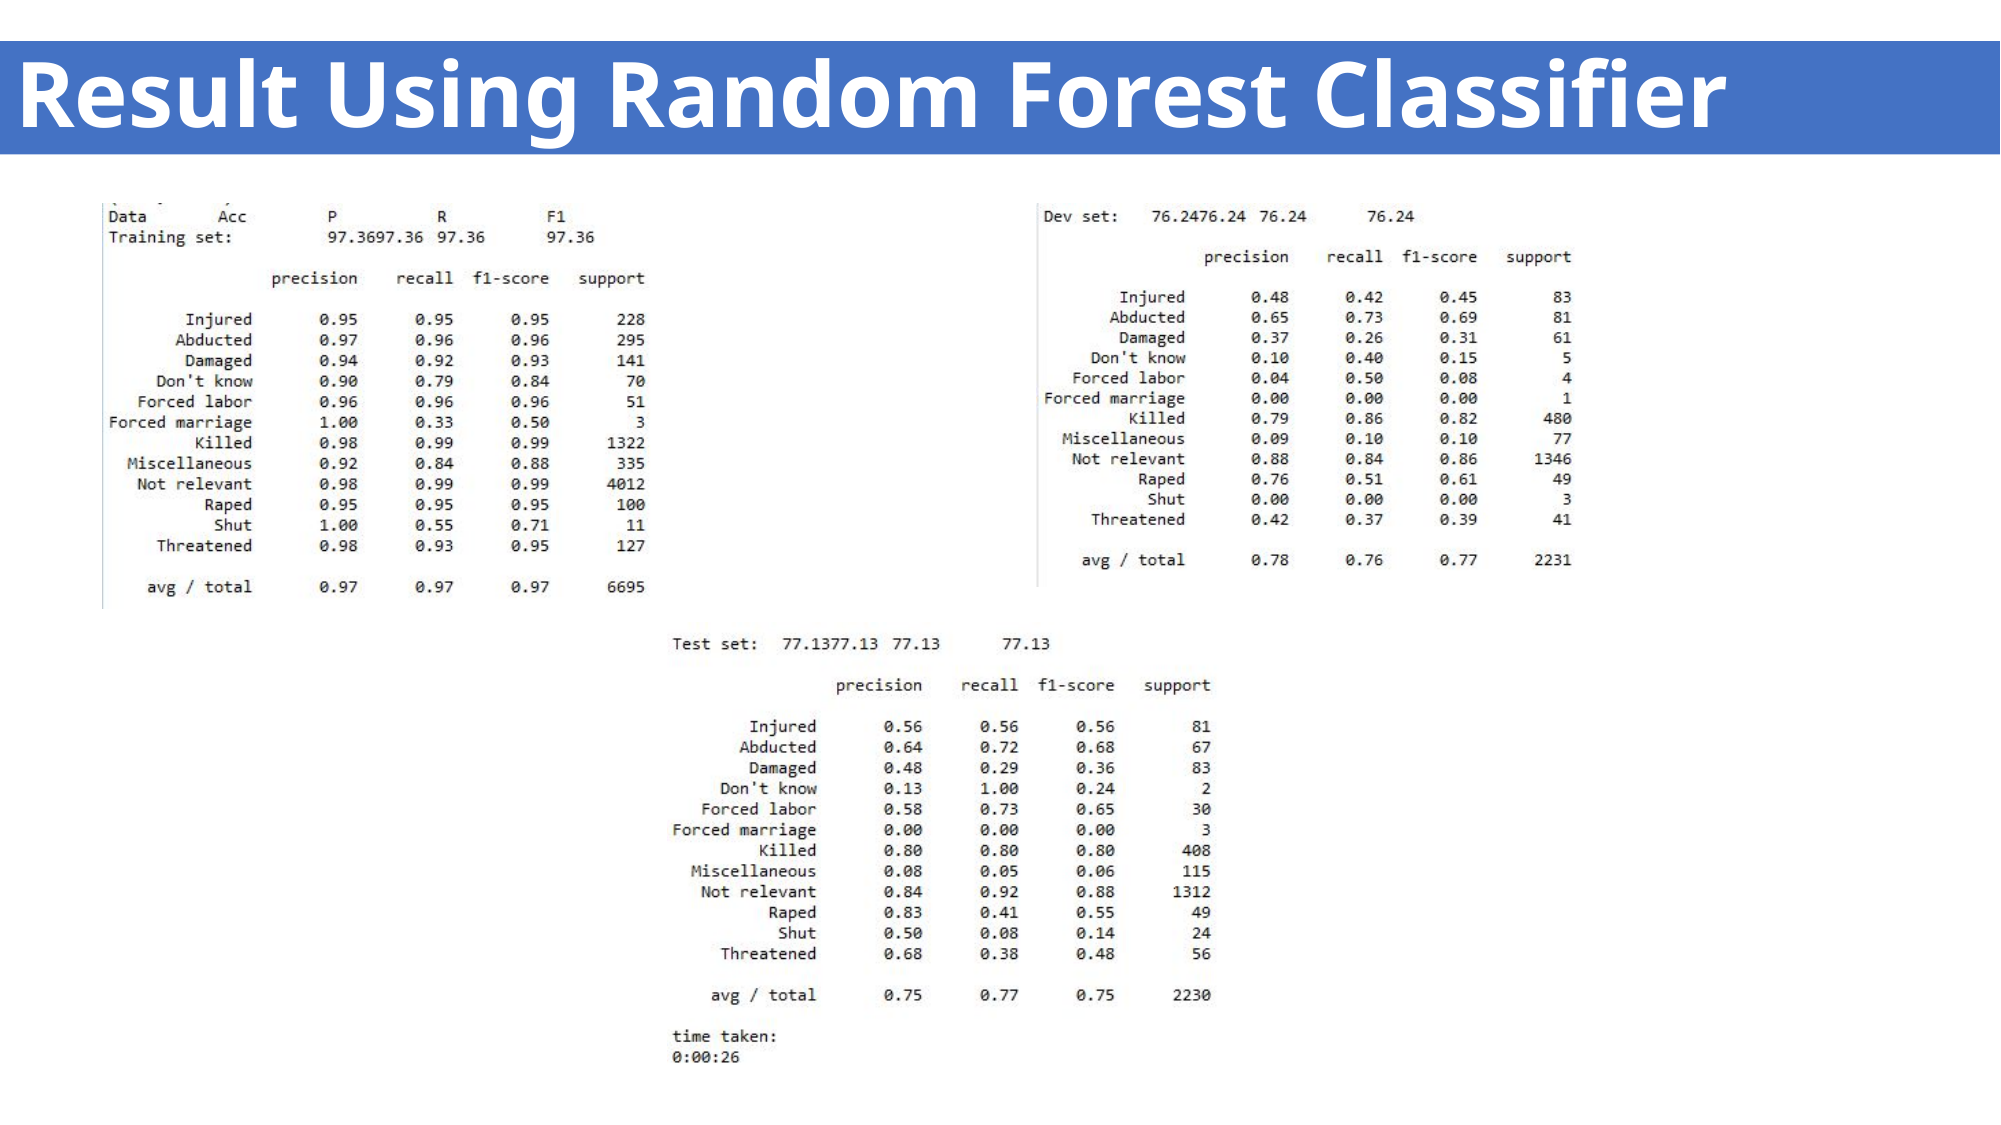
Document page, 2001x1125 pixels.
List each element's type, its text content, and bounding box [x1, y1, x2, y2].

picture [102, 203, 722, 609]
picture [1036, 203, 1615, 587]
picture [667, 622, 1240, 1104]
text_box Result Using Random Forest Classifier [0, 41, 2000, 155]
